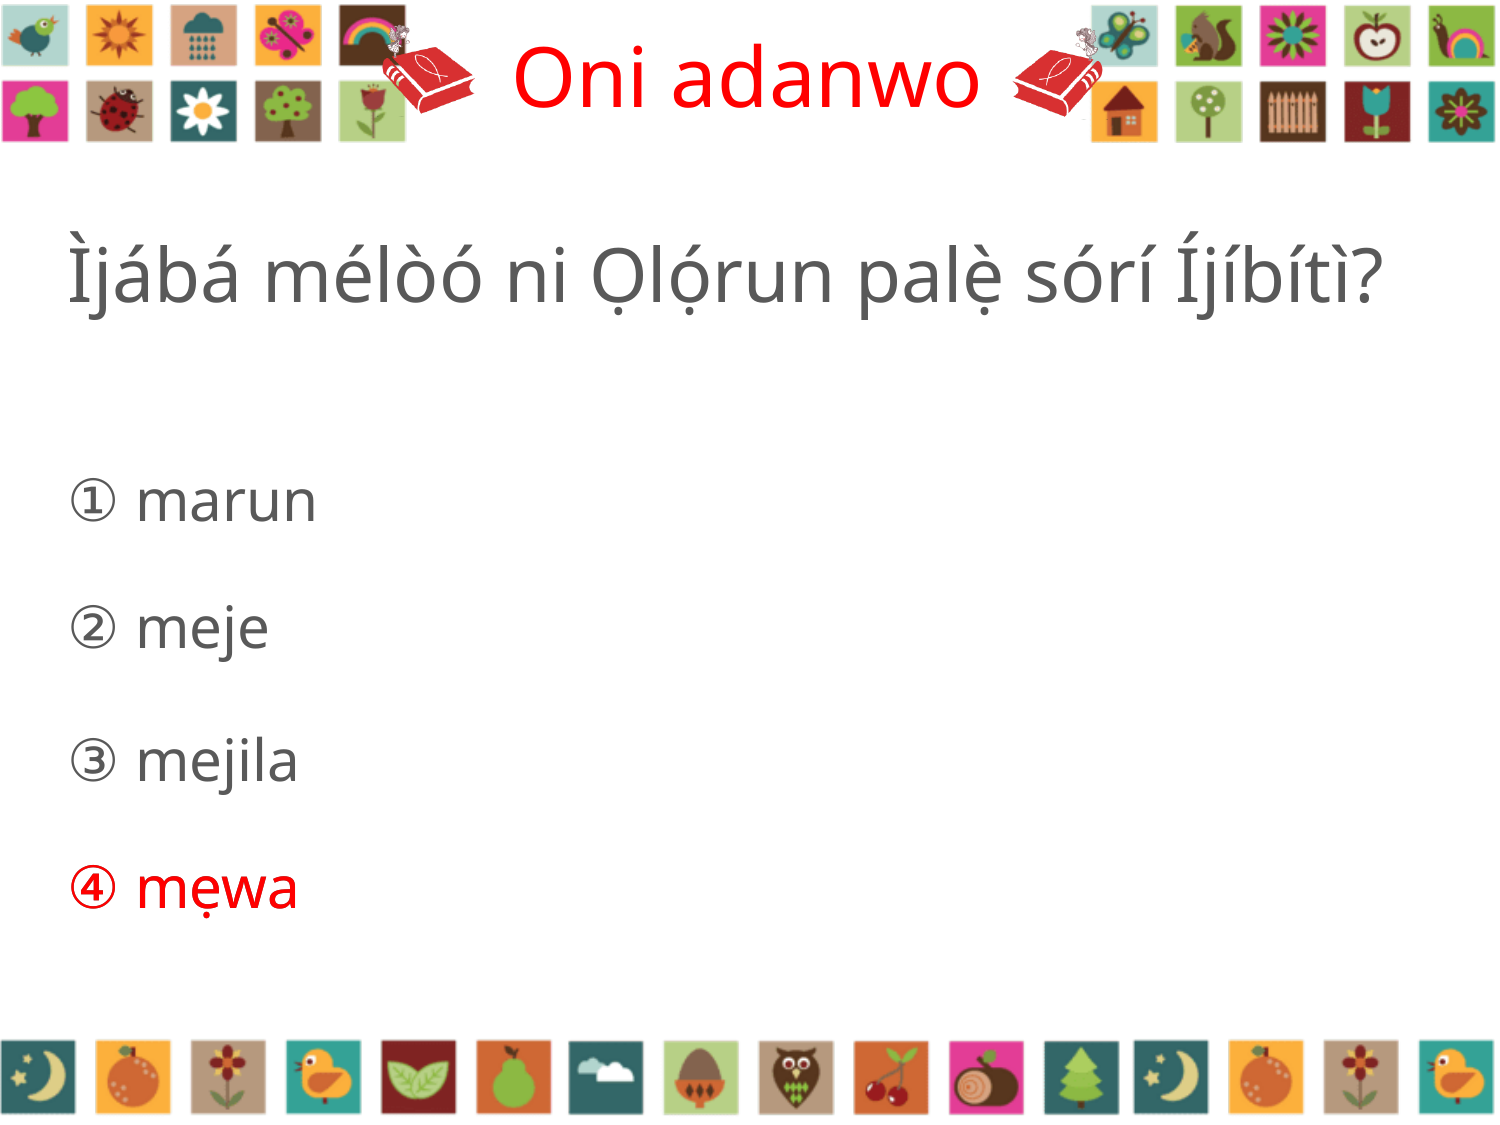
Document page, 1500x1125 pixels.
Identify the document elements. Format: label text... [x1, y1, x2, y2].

text_box ④ mẹwa [53, 842, 1483, 928]
picture [0, 3, 507, 150]
text_box ③ mejila [53, 716, 1483, 801]
text_box ① marun [53, 456, 1436, 541]
picture [981, 3, 1500, 150]
text_box ② meje [53, 582, 1436, 668]
text_box Oni adanwo [425, 16, 1078, 131]
text_box Ìjábá mélòó ni Ọlọ́run palẹ̀ sórí Íjíbítì? [53, 219, 1436, 325]
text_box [0, 1028, 1500, 1118]
